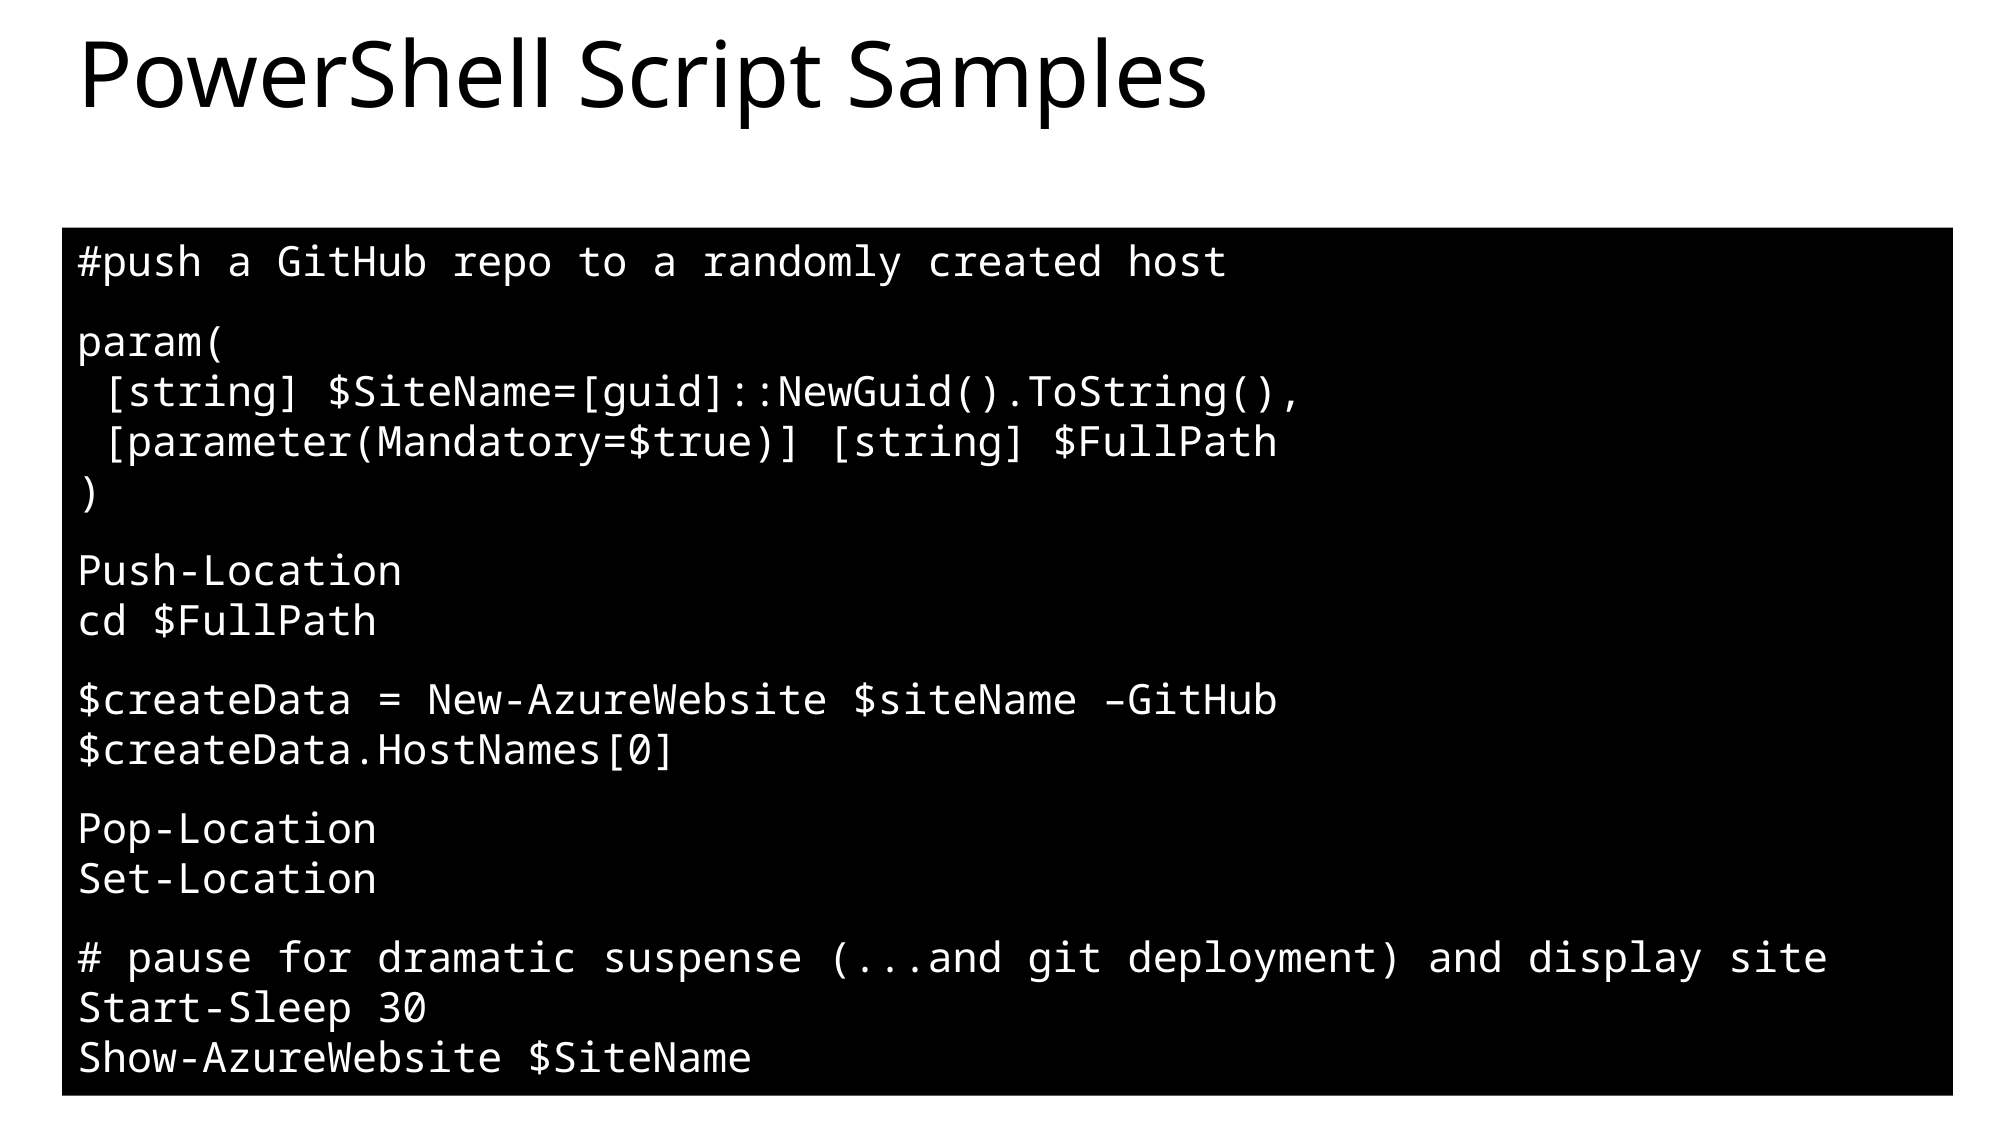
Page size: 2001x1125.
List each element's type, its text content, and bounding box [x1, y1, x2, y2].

list #push a GitHub repo to a randomly created host param( [string] $SiteName=[guid]::NewGuid().ToString(), [parameter(Mandatory=$true)] [string] $FullPath ) Push-Location cd $FullPath $createData = New-AzureWebsite $siteName –GitHub $createData.HostNames[0] Pop-Location Set-Location # pause for dramatic suspense (...and git deployment) and display site Start-Sleep 30 Show-AzureWebsite $SiteName [62, 227, 1953, 1096]
title PowerShell Script Samples [62, 29, 1953, 205]
